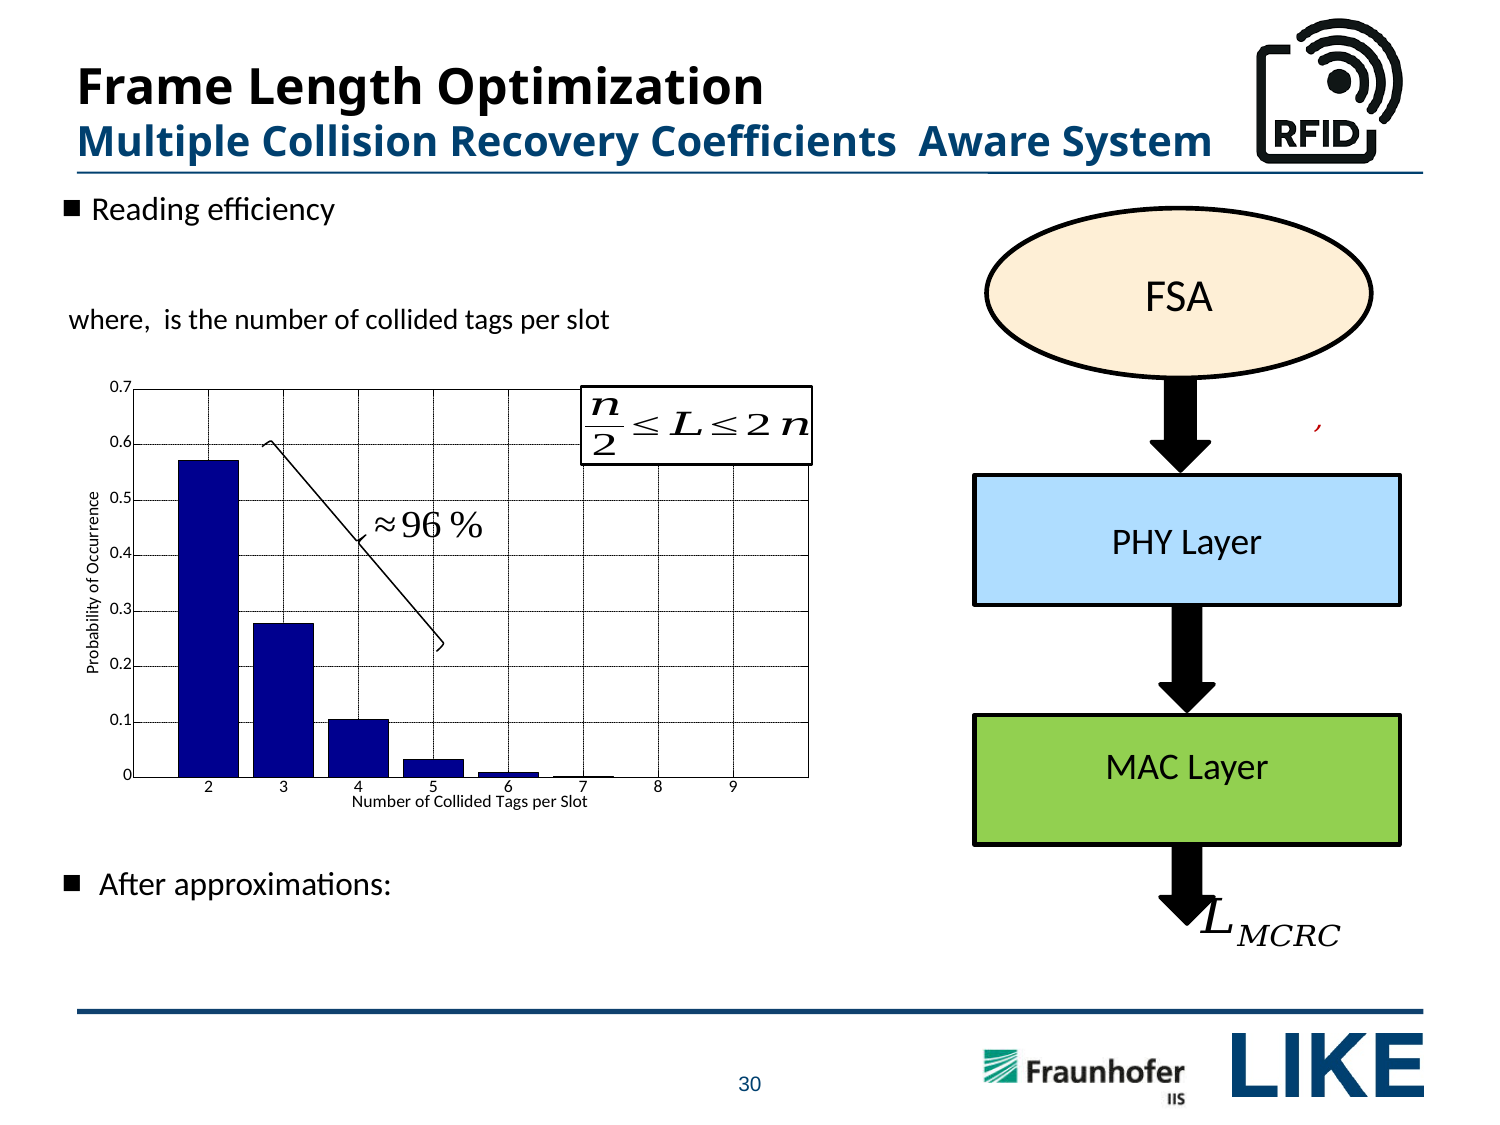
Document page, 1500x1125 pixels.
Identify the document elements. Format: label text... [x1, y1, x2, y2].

picture [1234, 16, 1424, 166]
text_box [1149, 378, 1212, 473]
text_box [1158, 604, 1216, 714]
text_box [1158, 842, 1216, 926]
text_box [47, 172, 1453, 1024]
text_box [76, 377, 822, 835]
title Frame Length Optimization Multiple Collision Recovery Coefficients Aware System [76, 54, 1229, 166]
picture [974, 1022, 1193, 1116]
picture [1232, 1033, 1424, 1097]
text_box FSA [986, 208, 1372, 379]
text_box PHY Layer [972, 473, 1402, 607]
